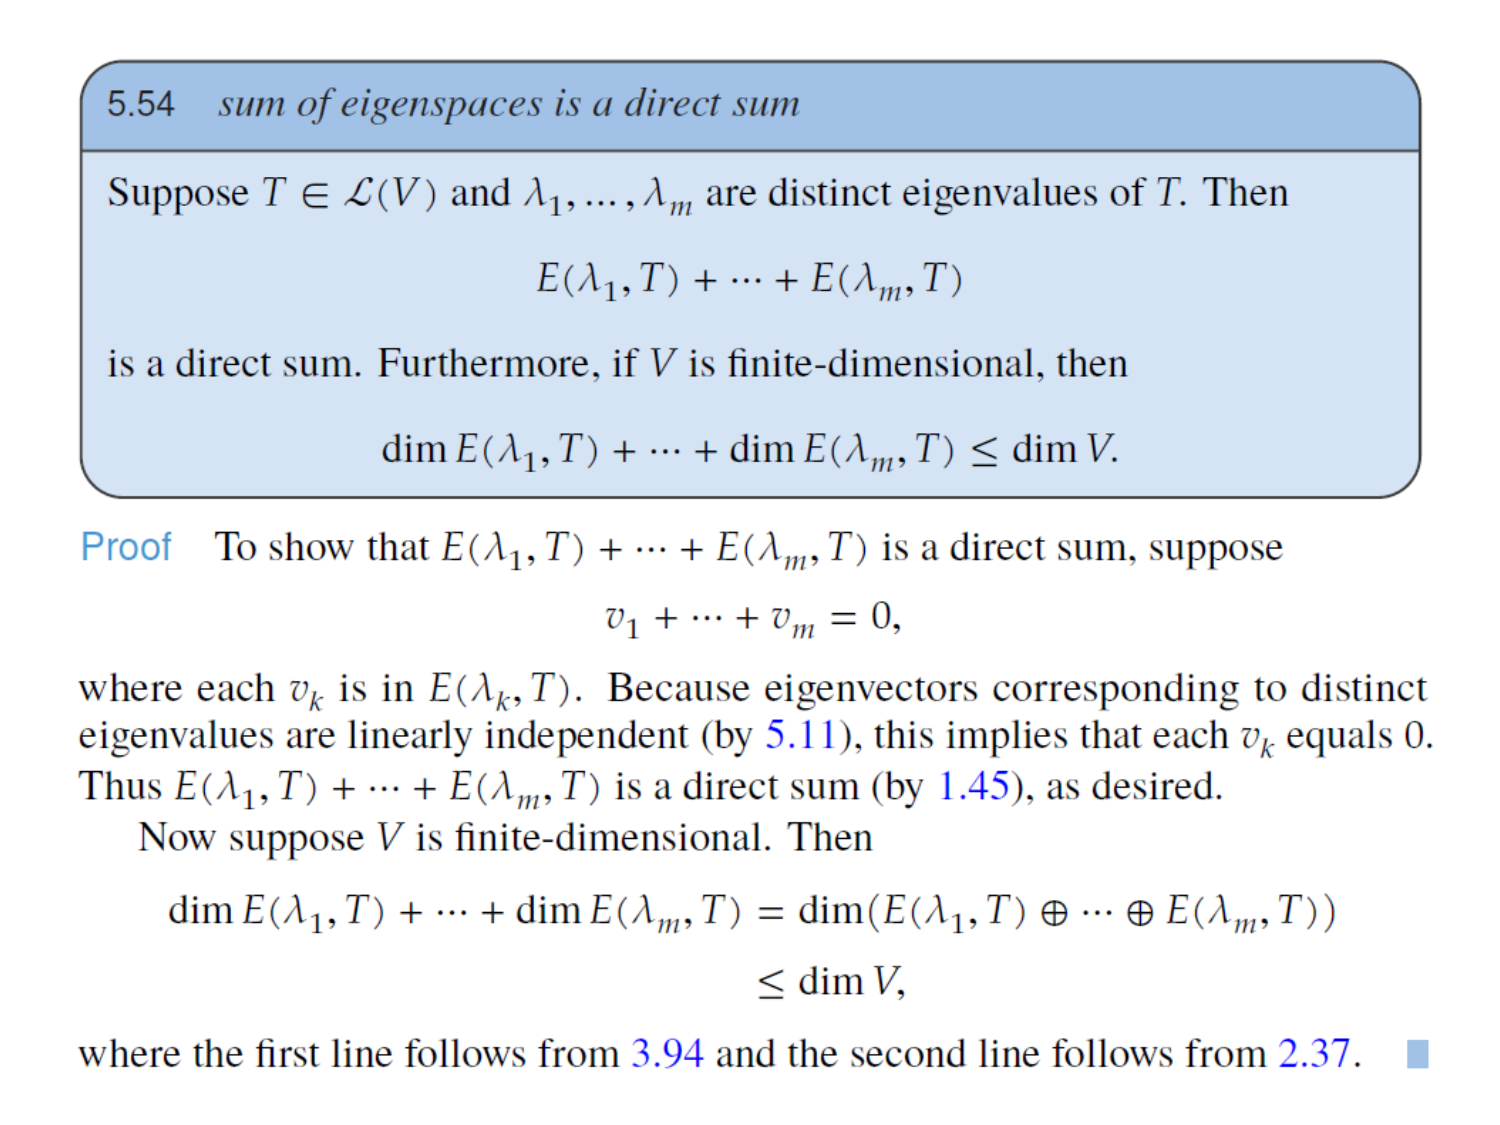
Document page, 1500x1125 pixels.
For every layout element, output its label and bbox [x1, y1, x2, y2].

picture [66, 55, 1434, 1070]
